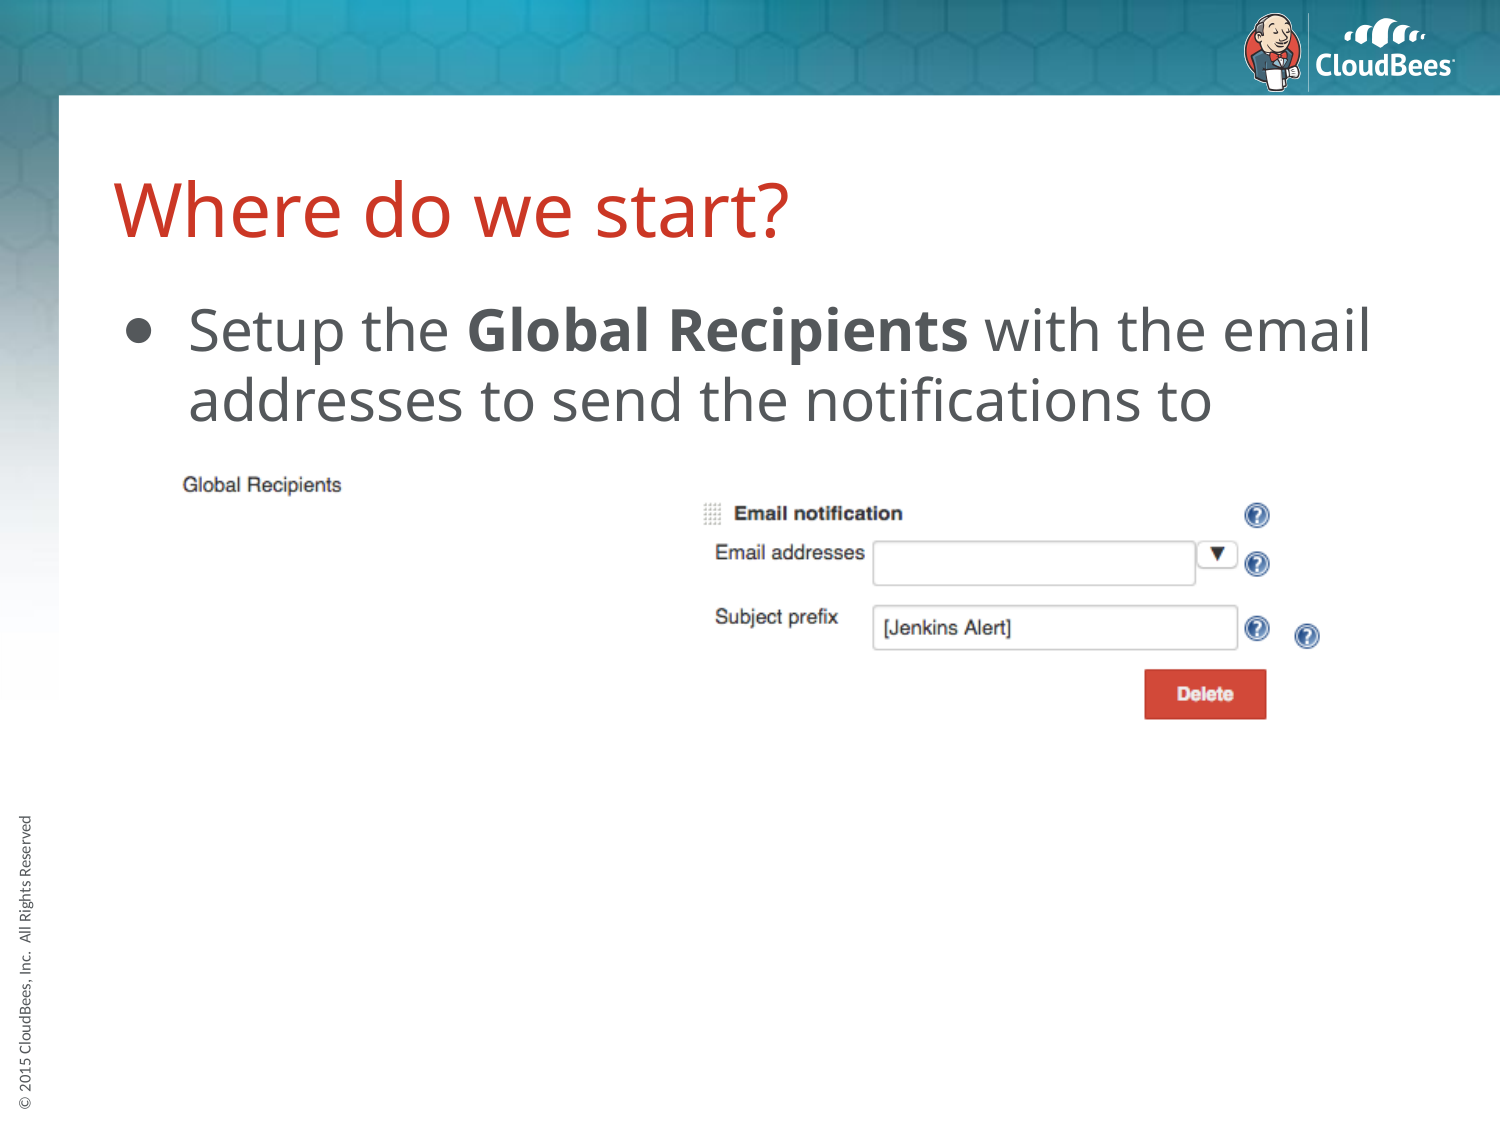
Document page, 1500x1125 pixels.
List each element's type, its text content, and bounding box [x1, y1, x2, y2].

picture [166, 456, 1334, 737]
list Setup the Global Recipients with the email addresses to send the notifications to [98, 277, 1438, 457]
title Where do we start? [98, 138, 1438, 276]
picture [0, 0, 1500, 1125]
